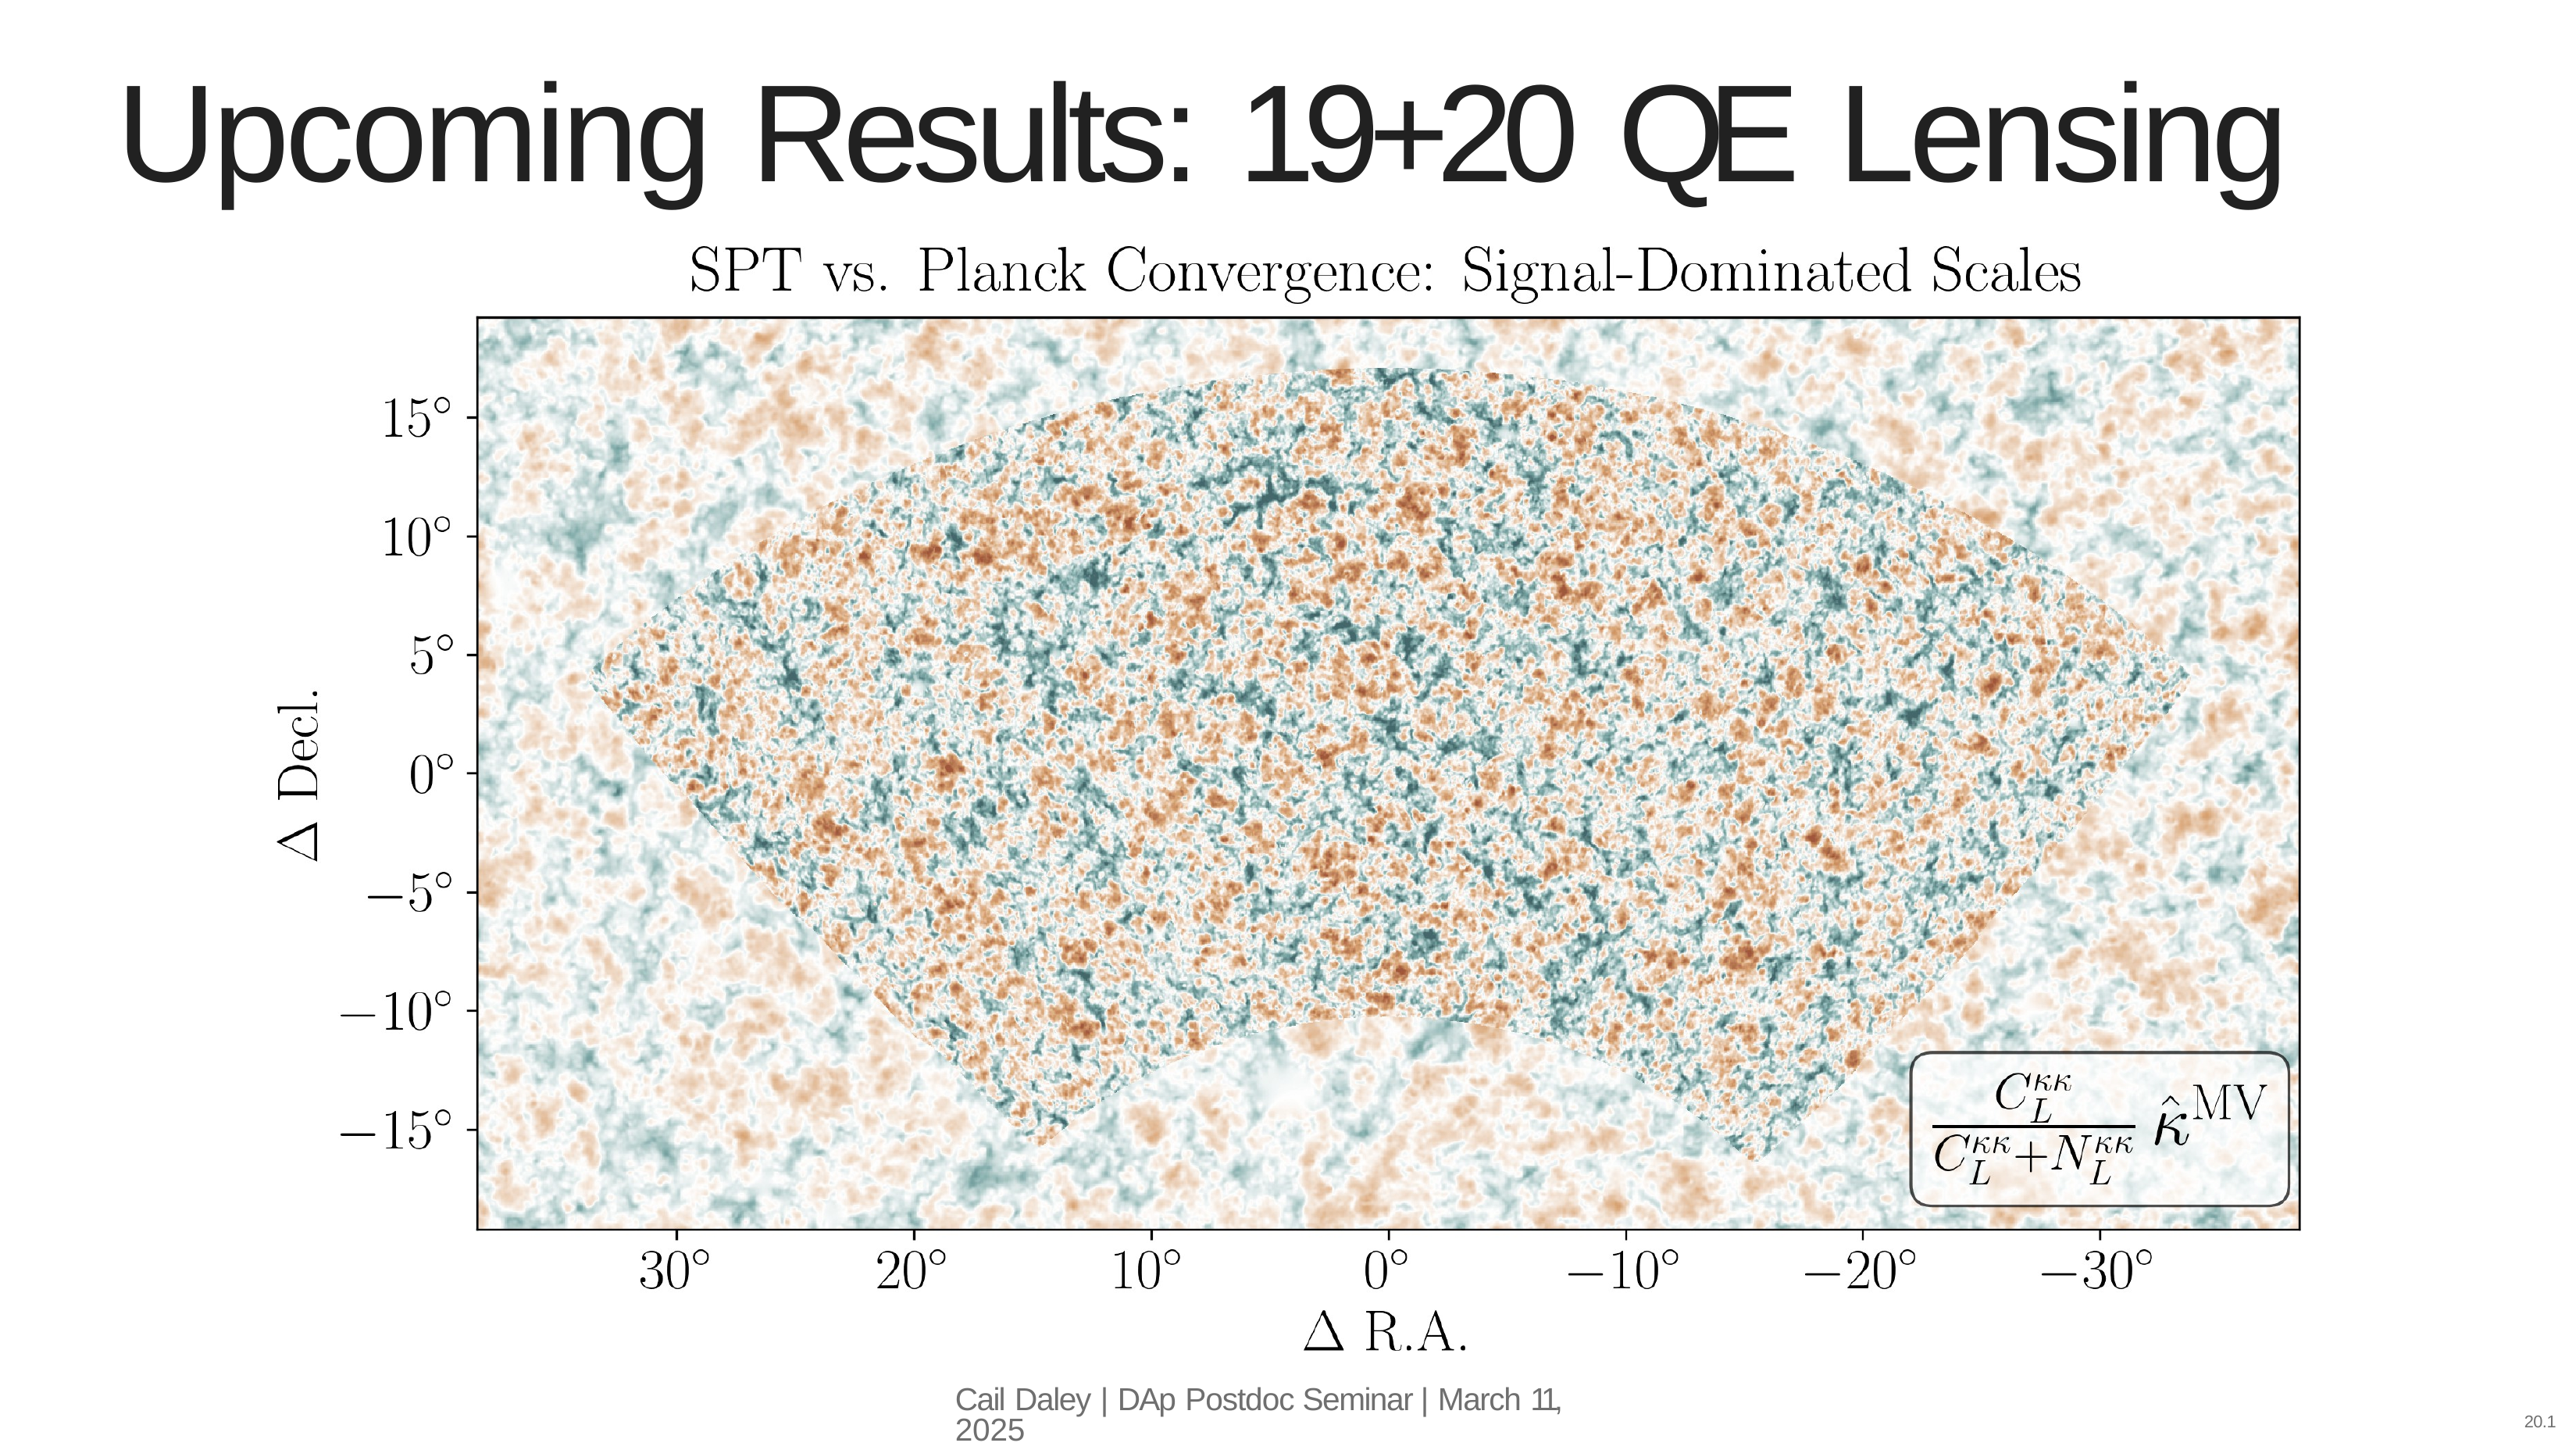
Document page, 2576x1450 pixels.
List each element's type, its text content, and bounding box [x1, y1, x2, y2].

picture [276, 245, 2301, 1351]
footer Cail Daley | DAp Postdoc Seminar | March 11, 2025 [953, 1386, 1622, 1450]
title Upcoming Results: 19+20 QE Lensing [115, 0, 2461, 286]
text_box 20.1 [2522, 1412, 2560, 1431]
